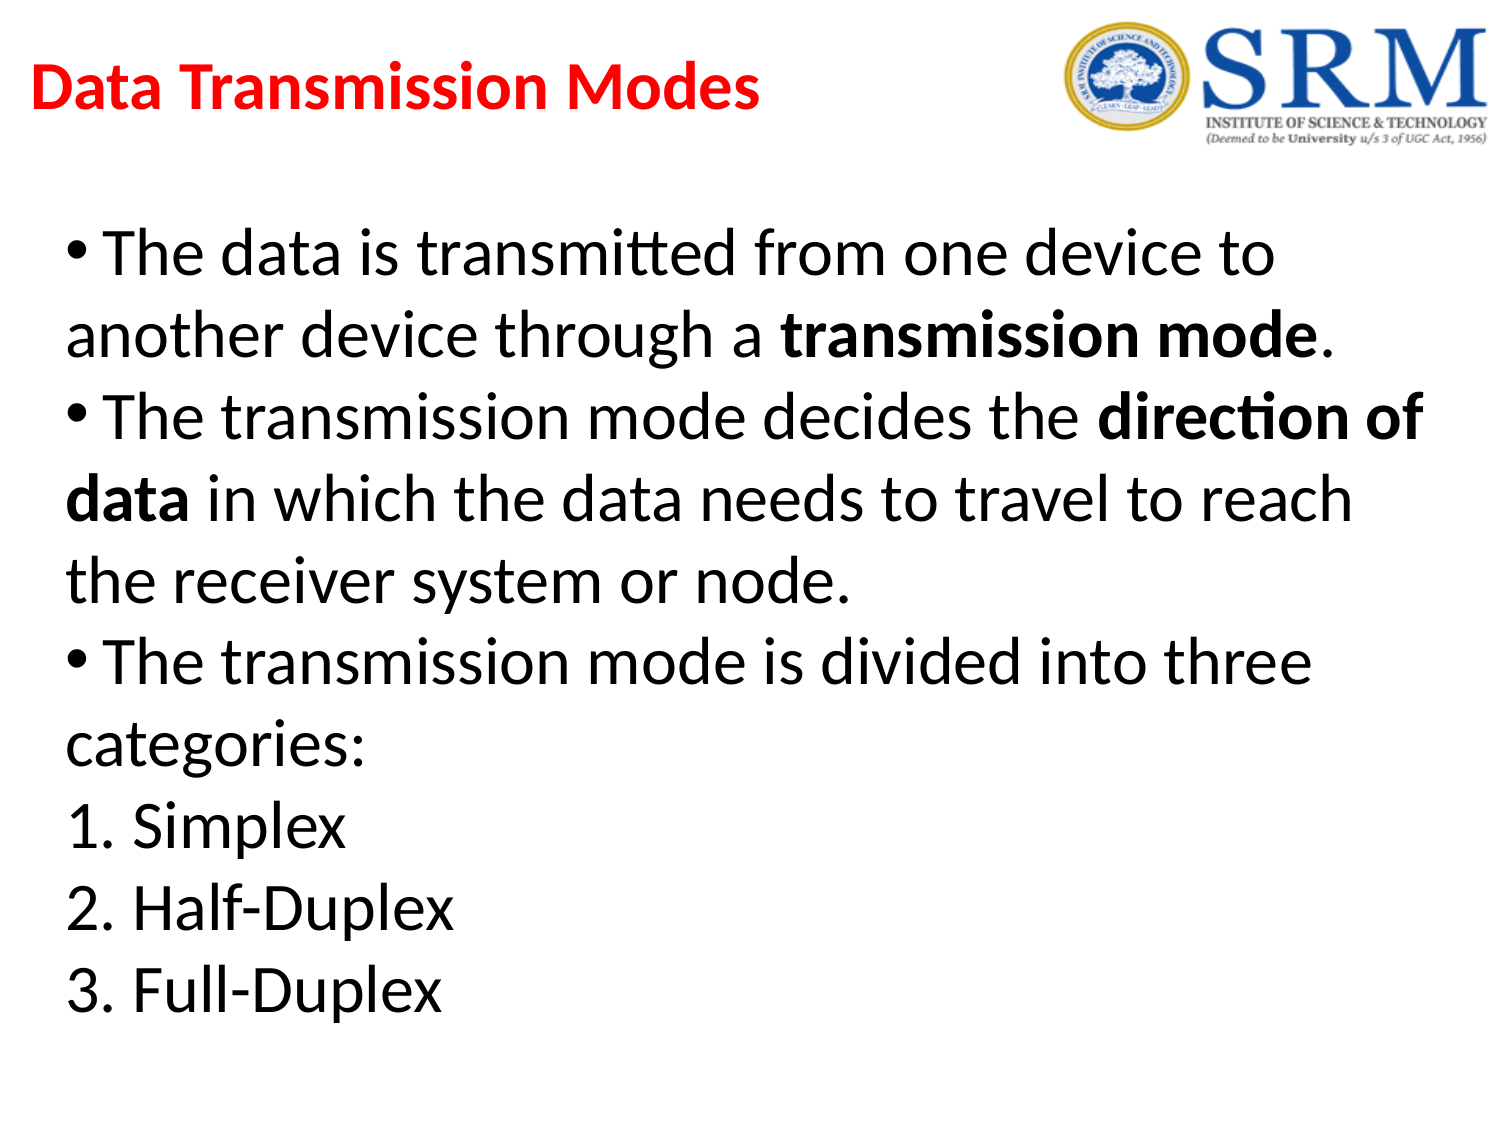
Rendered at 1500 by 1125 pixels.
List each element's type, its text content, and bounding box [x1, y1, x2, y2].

text_box The data is transmitted from one device to another device through a transmission mode. The transmission mode decides the direction of data in which the data needs to travel to reach the receiver system or node. The transmission mode is divided into three categories: 1. Simplex 2. Half-Duplex 3. Full-Duplex [49, 200, 1463, 1050]
title Data Transmission Modes [0, 0, 1050, 175]
picture [1059, 0, 1500, 162]
